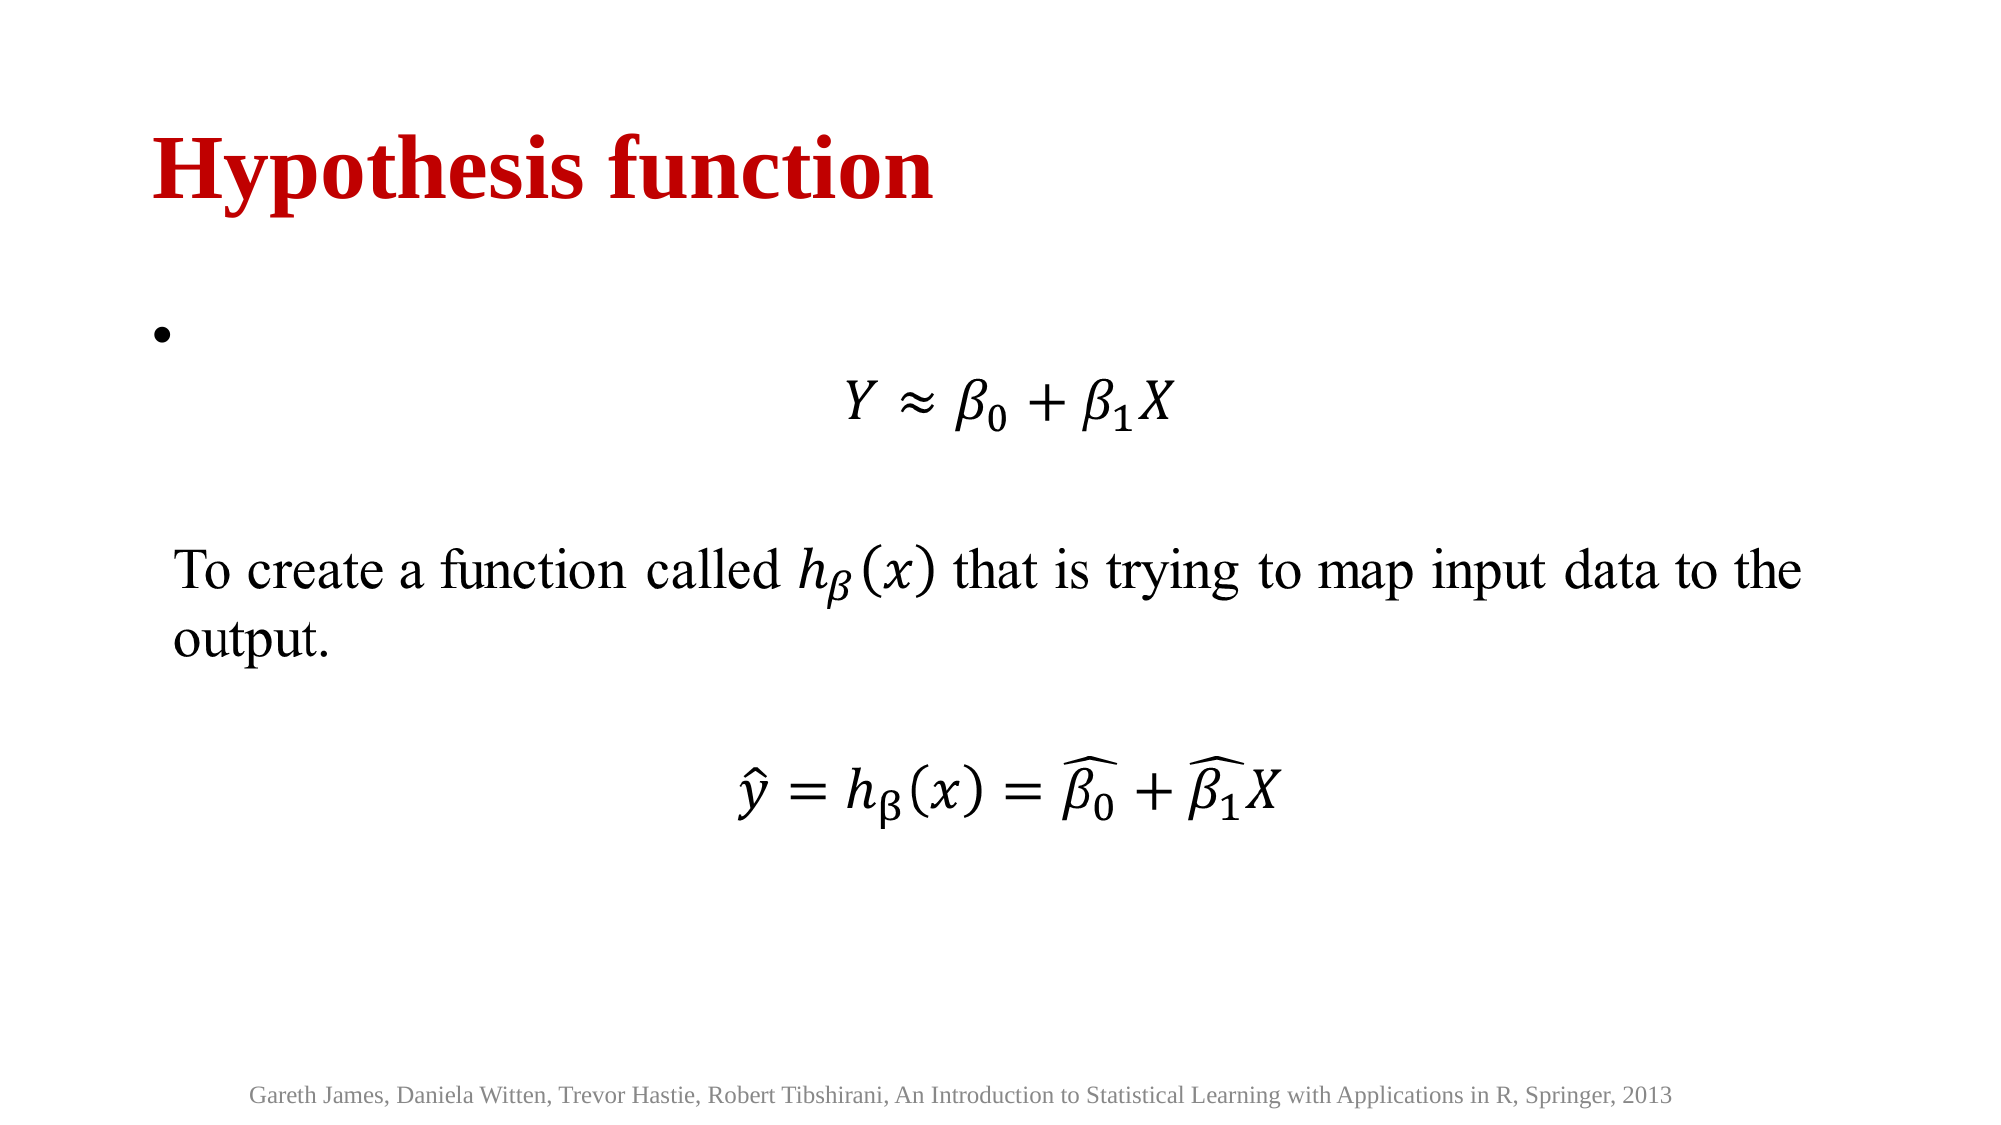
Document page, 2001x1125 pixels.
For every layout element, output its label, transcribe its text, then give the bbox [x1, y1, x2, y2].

title Hypothesis function [137, 59, 1863, 278]
footer Gareth James, Daniela Witten, Trevor Hastie, Robert Tibshirani, An Introduction to Statistical Learning with Applications in R, Springer, 2013 [99, 1074, 1825, 1113]
list [137, 299, 1863, 1014]
